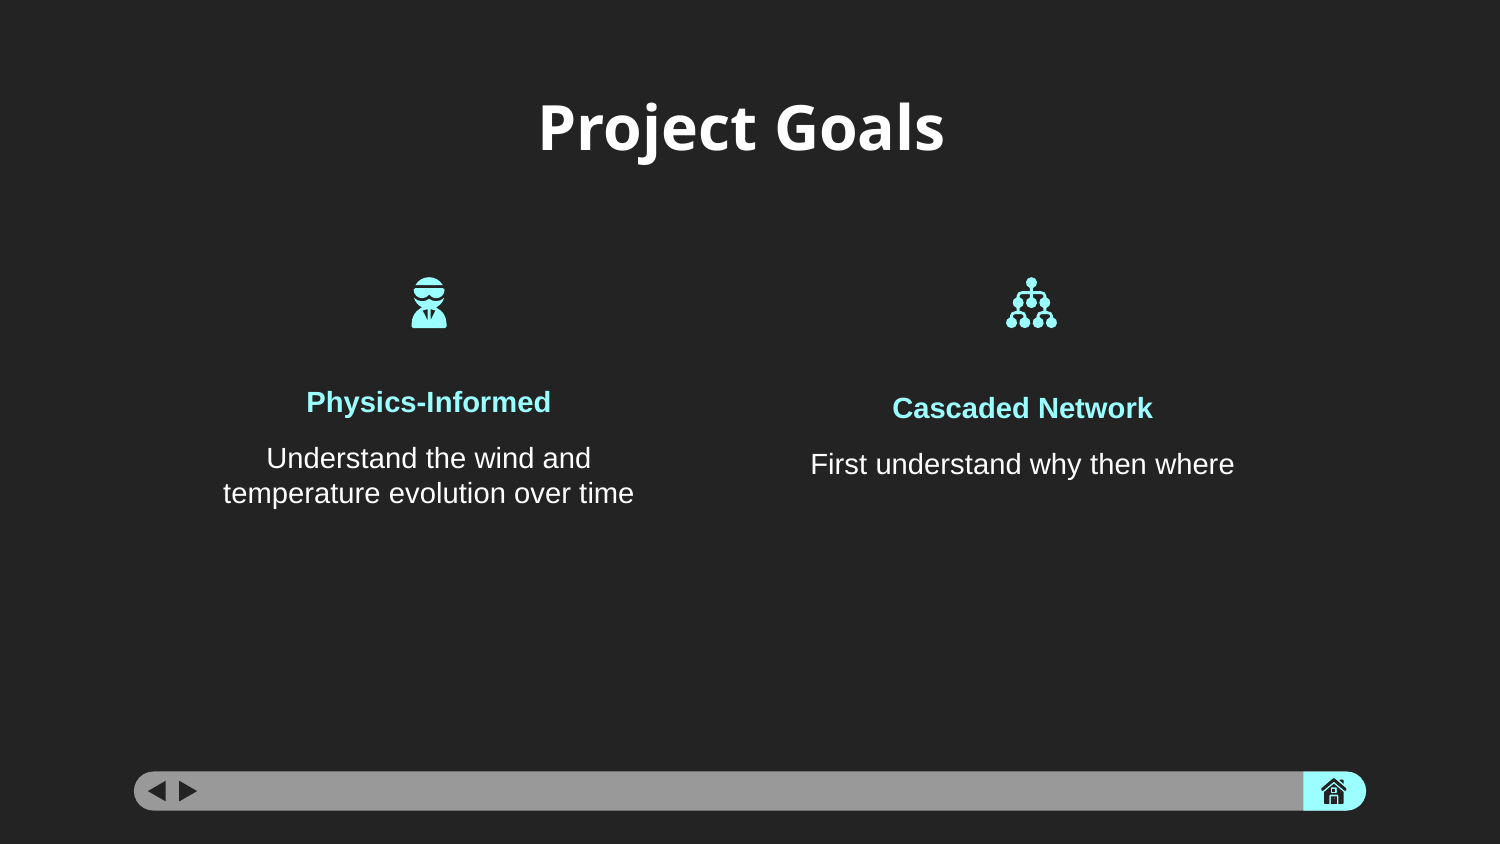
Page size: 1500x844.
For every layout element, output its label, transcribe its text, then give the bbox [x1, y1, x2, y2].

text_box First understand why then where [772, 429, 1274, 667]
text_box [411, 276, 447, 329]
text_box Cascaded Network [772, 368, 1274, 429]
title Project Goals [118, 72, 1382, 167]
text_box Understand the wind and temperature evolution over time [178, 434, 680, 661]
text_box [1006, 277, 1057, 329]
text_box Physics-Informed [178, 362, 680, 434]
